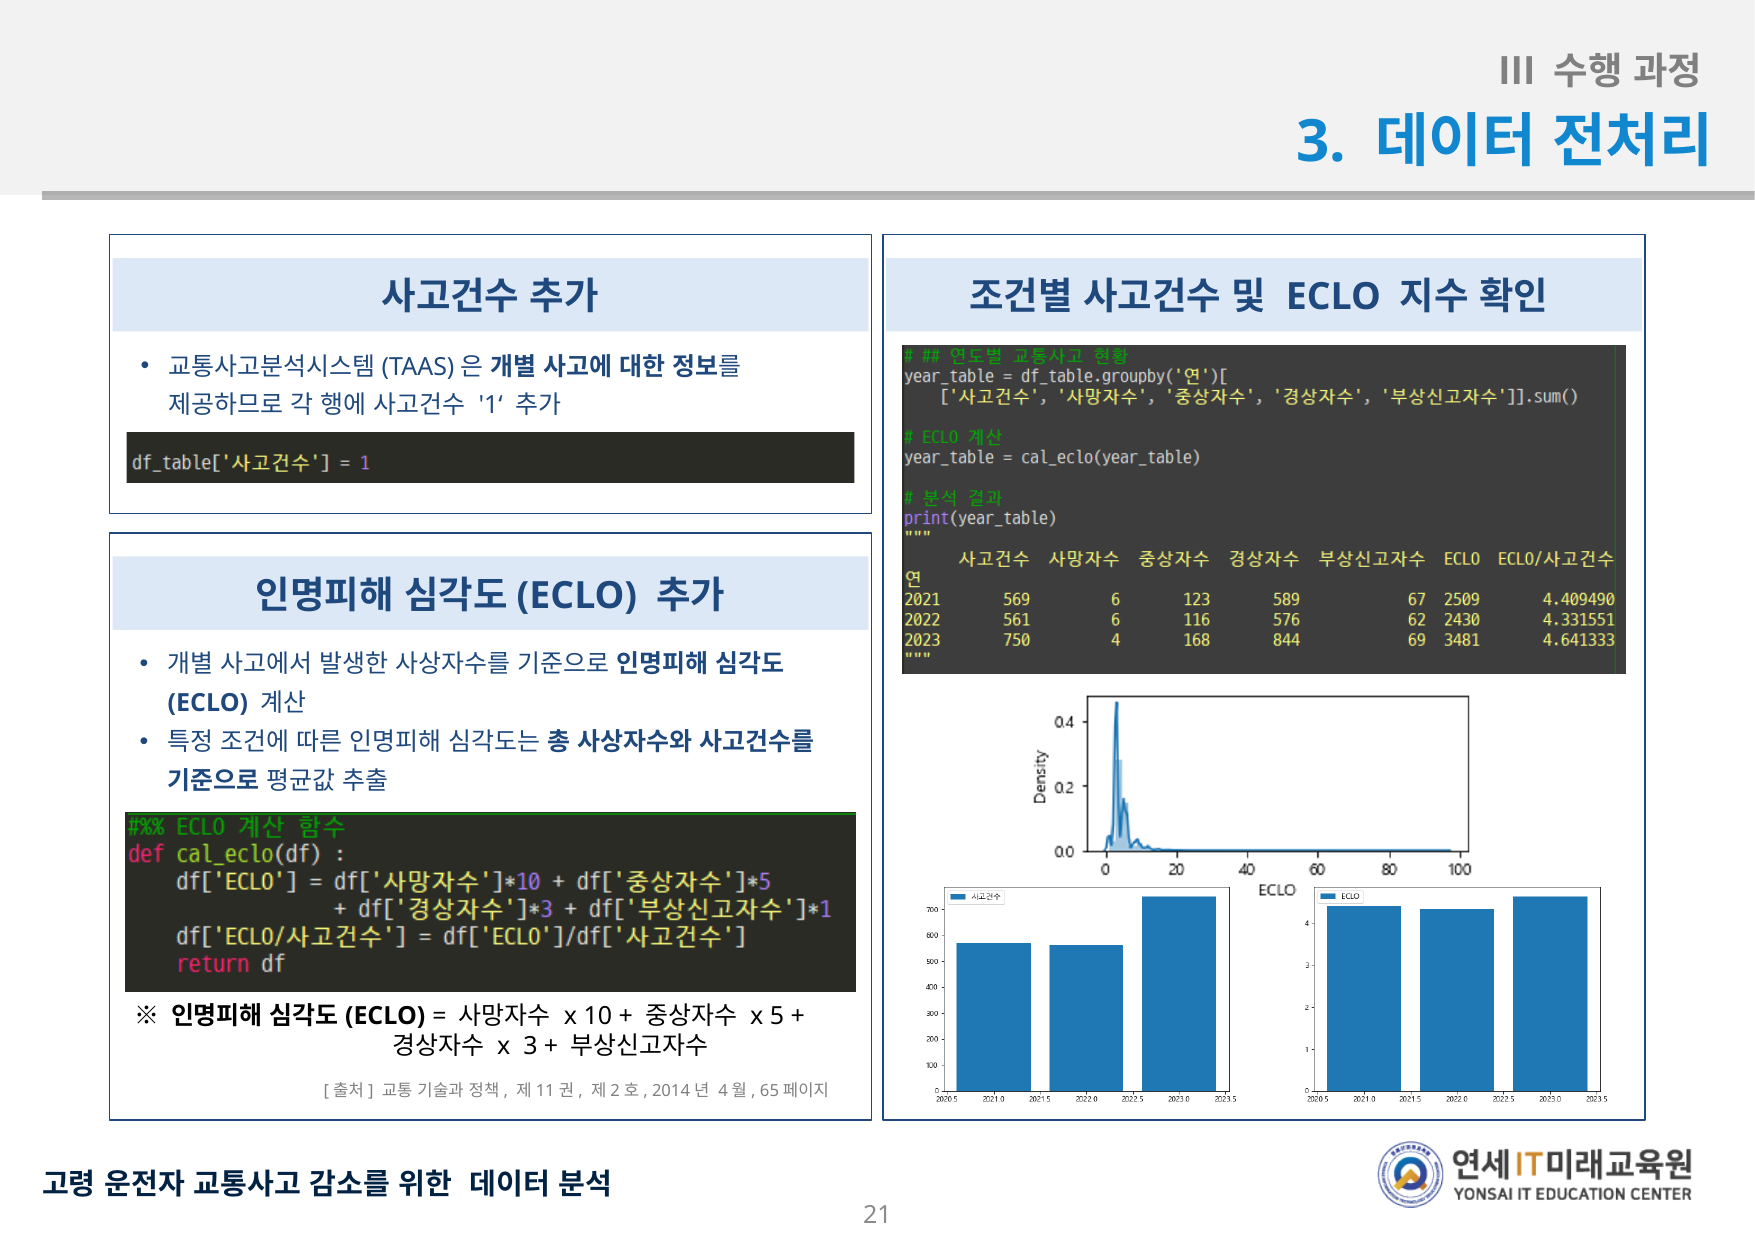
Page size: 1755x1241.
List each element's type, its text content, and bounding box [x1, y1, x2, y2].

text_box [109, 234, 872, 514]
text_box 개별 사고에서 발생한 사상자수를 기준으로 인명피해 심각도(ECLO) 계산 특정 조건에 따른 인명피해 심각도는 총 사상자수와 사고건수를 기준으로 평균값 추출 [123, 629, 856, 768]
text_box ※ 인명피해 심각도(ECLO) = 사망자수 x 10 + 중상자수 x 5 + 경상자수 x 3 + 부상신고자수 [출처] 교통 기술과 정책, 제11권, 제2호, 2014년 4월, 65페이지 [117, 990, 851, 1129]
picture [919, 678, 1612, 1108]
text_box [107, 531, 873, 1122]
text_box 조건별 사고건수 및 ECLO 지수 확인 [884, 256, 1644, 334]
slide_number 21 [702, 1185, 1053, 1241]
picture [902, 345, 1627, 674]
picture [1377, 1141, 1702, 1208]
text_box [391, 39, 1728, 182]
text_box 인명피해 심각도(ECLO) 추가 [110, 554, 870, 632]
picture [124, 812, 857, 993]
picture [42, 182, 1755, 209]
text_box [881, 232, 1647, 1122]
